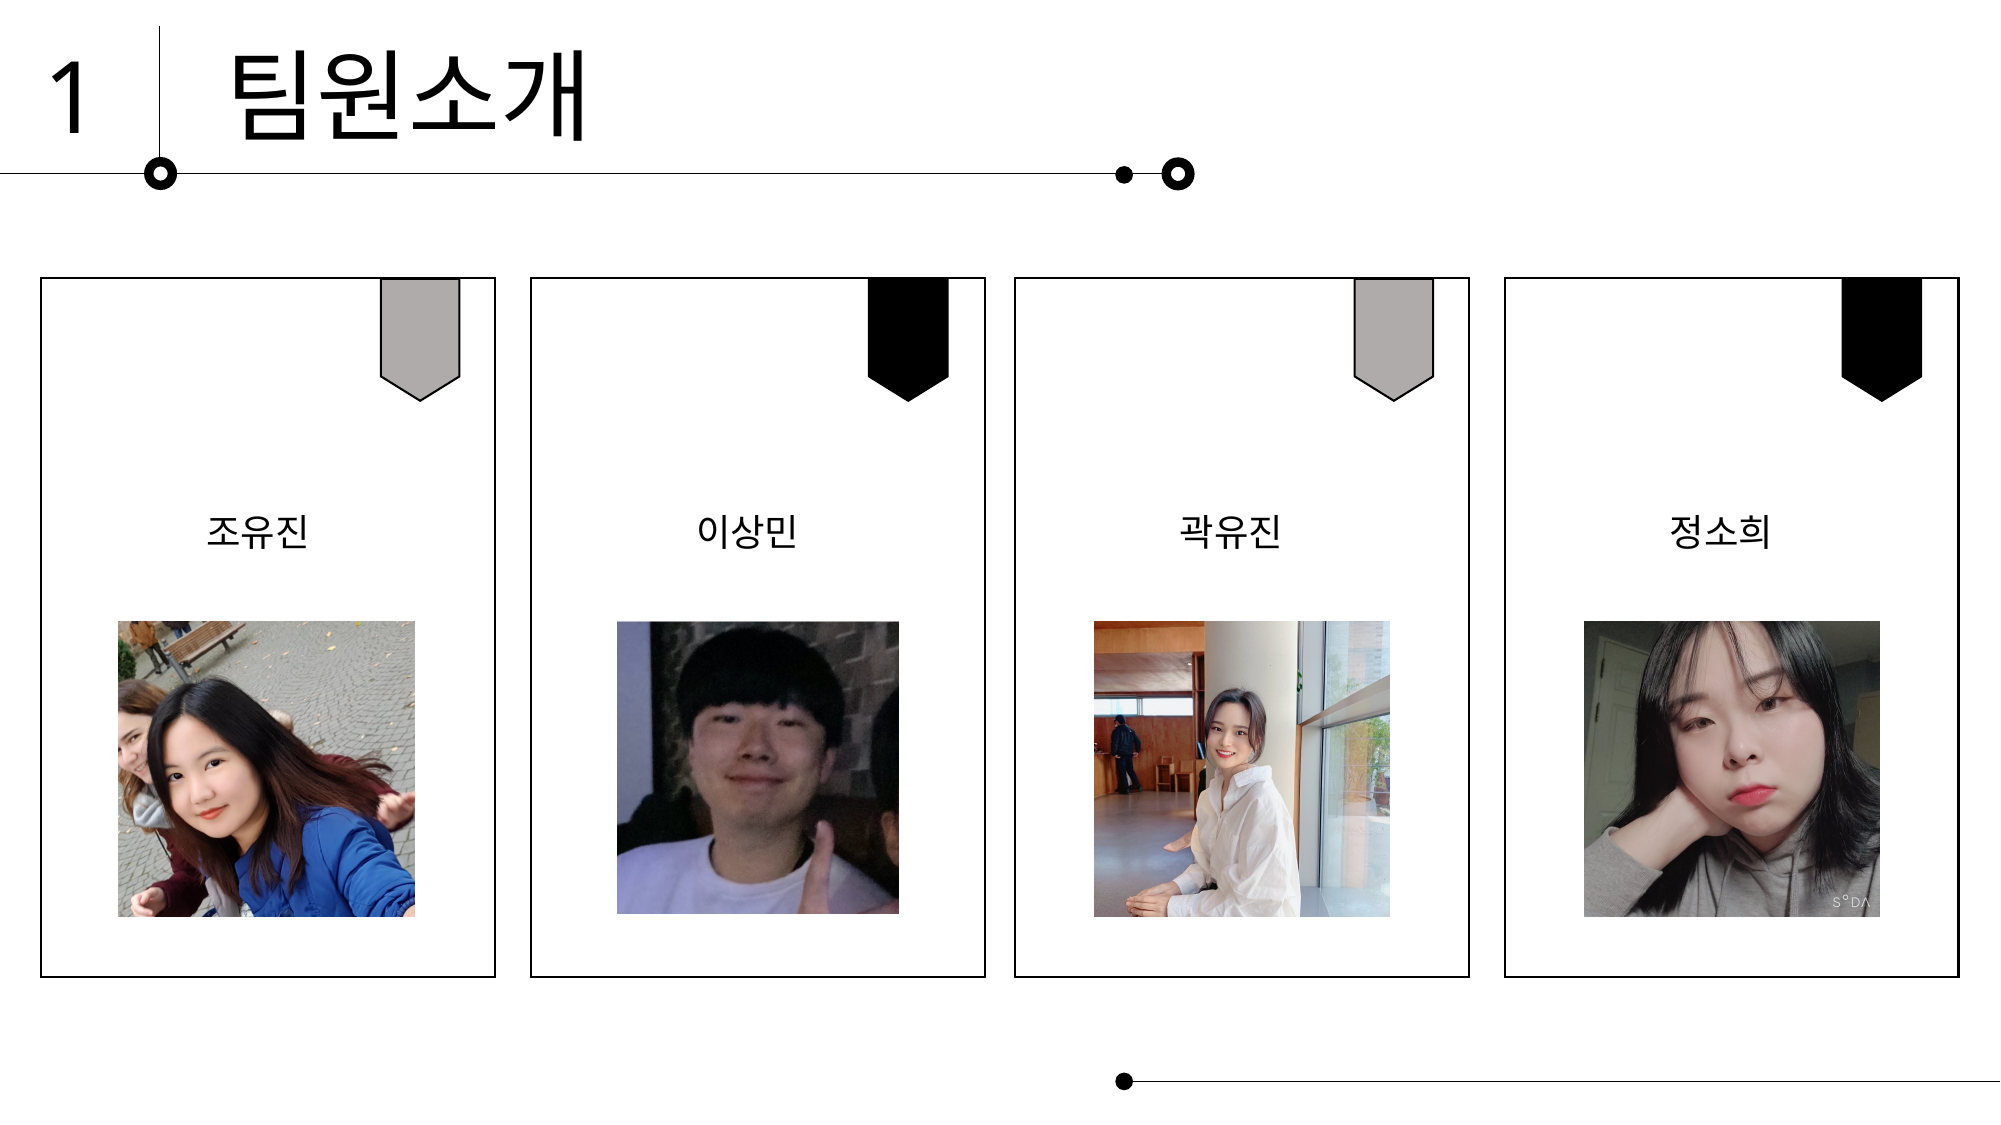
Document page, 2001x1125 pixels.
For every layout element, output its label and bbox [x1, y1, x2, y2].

picture [118, 621, 415, 917]
text_box [0, 25, 1190, 186]
picture [1584, 621, 1880, 917]
picture [617, 617, 899, 914]
text_box [41, 278, 1959, 977]
picture [1094, 621, 1390, 917]
text_box [1115, 1072, 2000, 1091]
